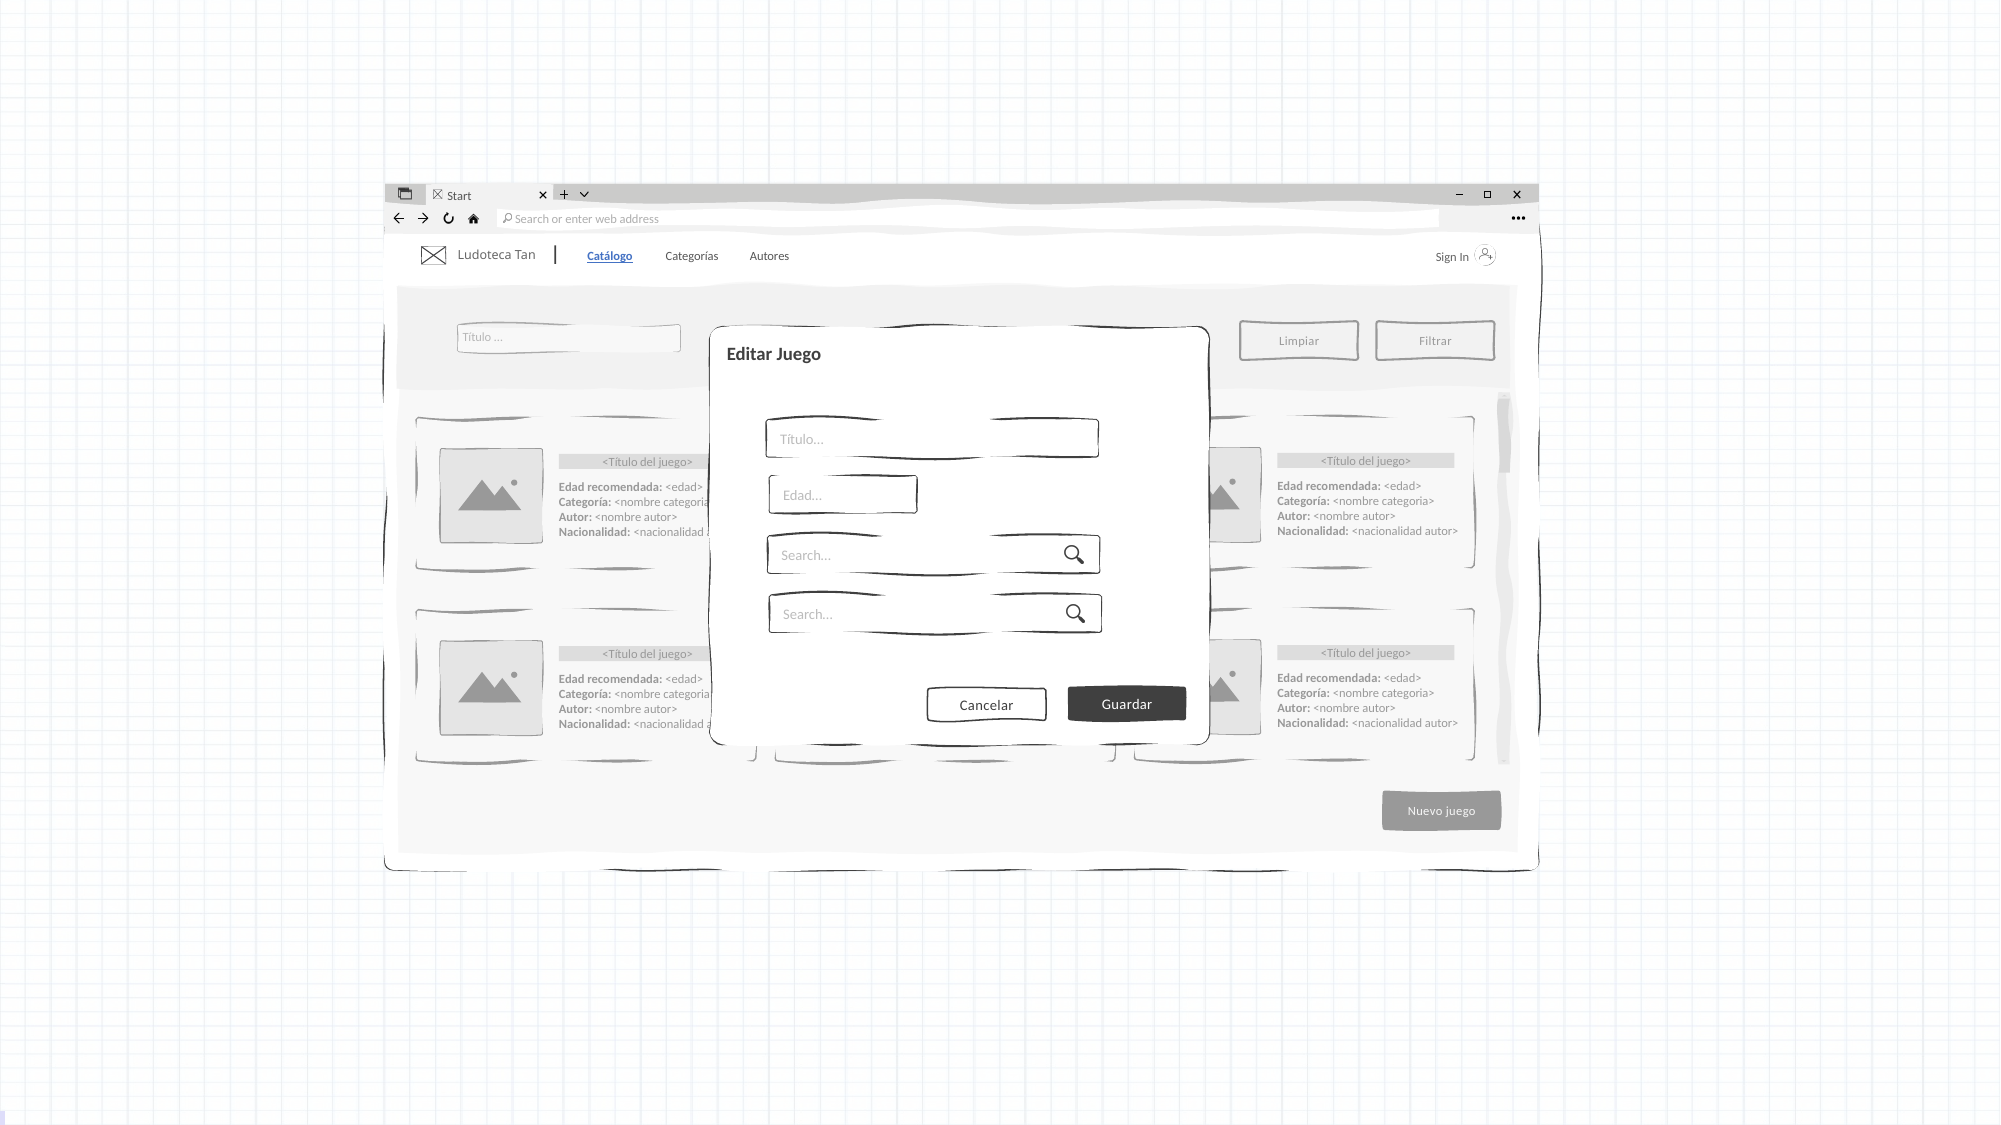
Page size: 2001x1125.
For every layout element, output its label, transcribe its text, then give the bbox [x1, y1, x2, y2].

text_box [421, 245, 554, 264]
text_box [553, 244, 558, 265]
text_box Categorías [658, 246, 719, 264]
text_box Catálogo [580, 246, 633, 264]
text_box [382, 227, 1543, 873]
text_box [384, 183, 1539, 235]
text_box Autores [737, 246, 790, 264]
text_box Sign In [1434, 247, 1470, 265]
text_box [1474, 244, 1496, 266]
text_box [398, 285, 1518, 853]
text_box [394, 319, 398, 390]
